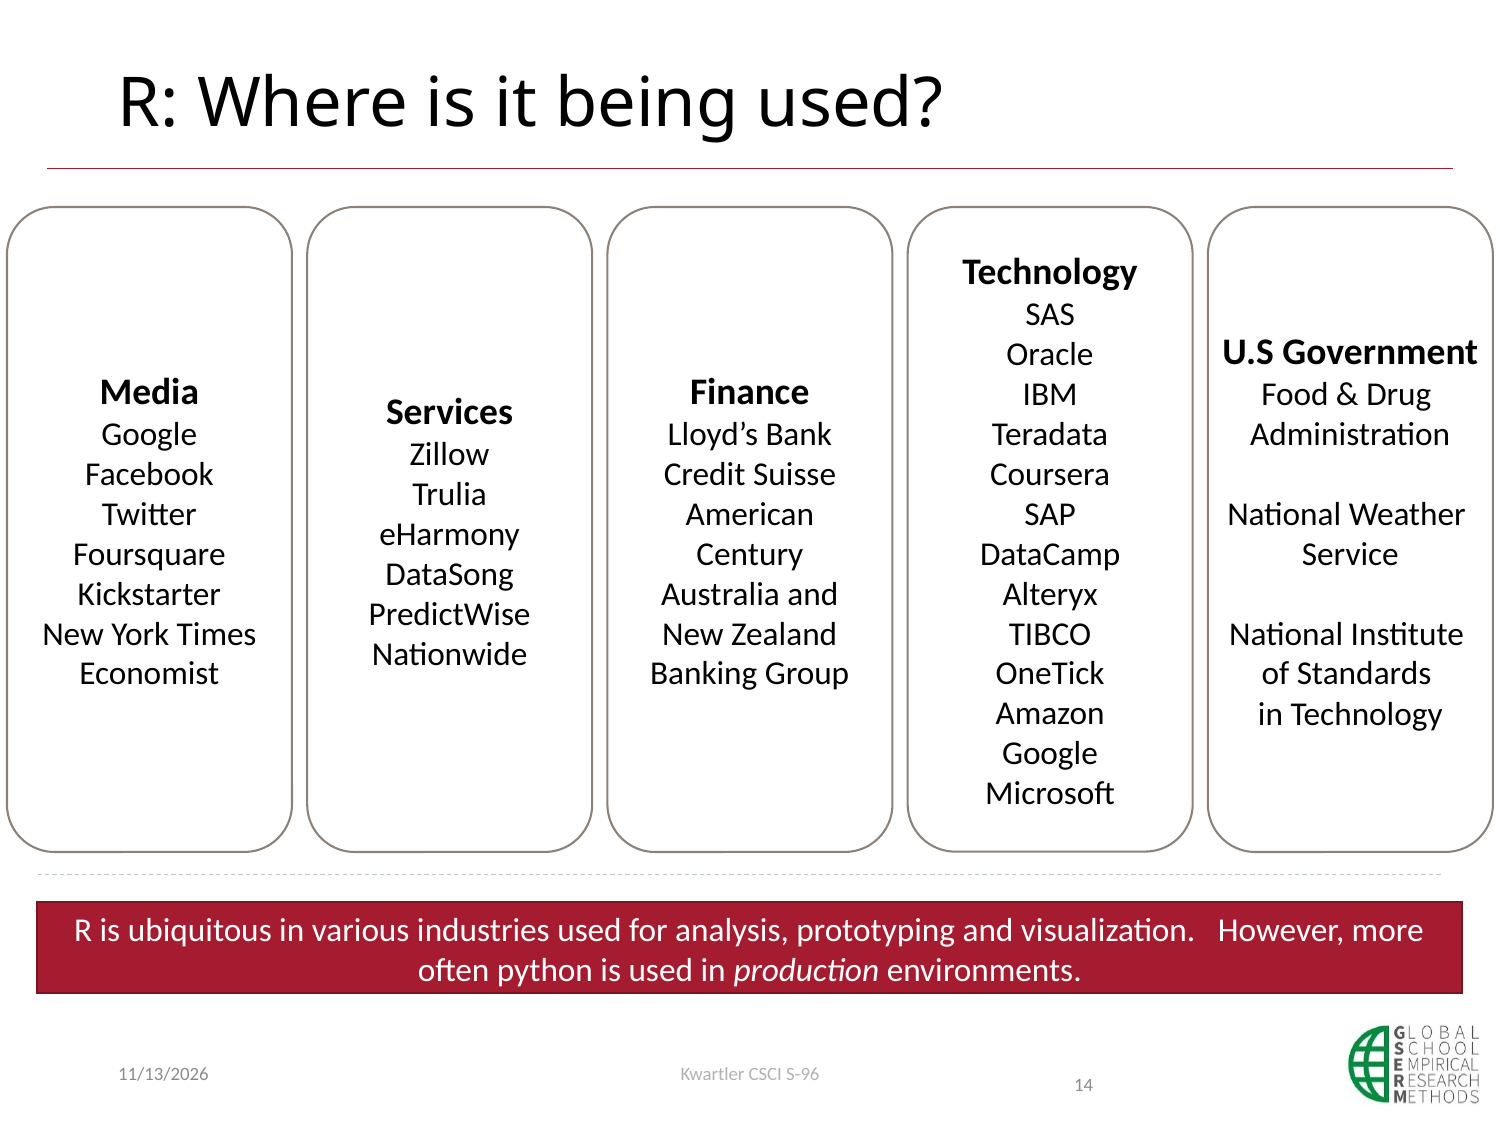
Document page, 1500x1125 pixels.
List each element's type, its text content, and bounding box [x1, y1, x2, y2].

text_box Media Google Facebook Twitter Foursquare Kickstarter New York Times Economist [5, 205, 294, 854]
text_box Technology SAS Oracle IBM Teradata Coursera SAP DataCamp Alteryx TIBCO OneTick Amazon Google Microsoft [906, 205, 1194, 853]
text_box U.S Government Food & Drug Administration National Weather Service National Institute of Standards in Technology [1206, 205, 1494, 854]
text_box Finance Lloyd’s Bank Credit Suisse American Century Australia and New Zealand Banking Group [606, 205, 894, 854]
title R: Where is it being used? [103, 59, 1397, 157]
text_box R is ubiquitous in various industries used for analysis, prototyping and visualization. However, more often python is used in production environments. [36, 901, 1463, 994]
text_box Services Zillow Trulia eHarmony DataSong PredictWise Nationwide [306, 205, 594, 854]
slide_number 14 [1059, 1042, 1200, 1103]
picture [1342, 1017, 1500, 1106]
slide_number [103, 1042, 441, 1103]
footer Kwartler CSCI S-96 [496, 1042, 1004, 1103]
